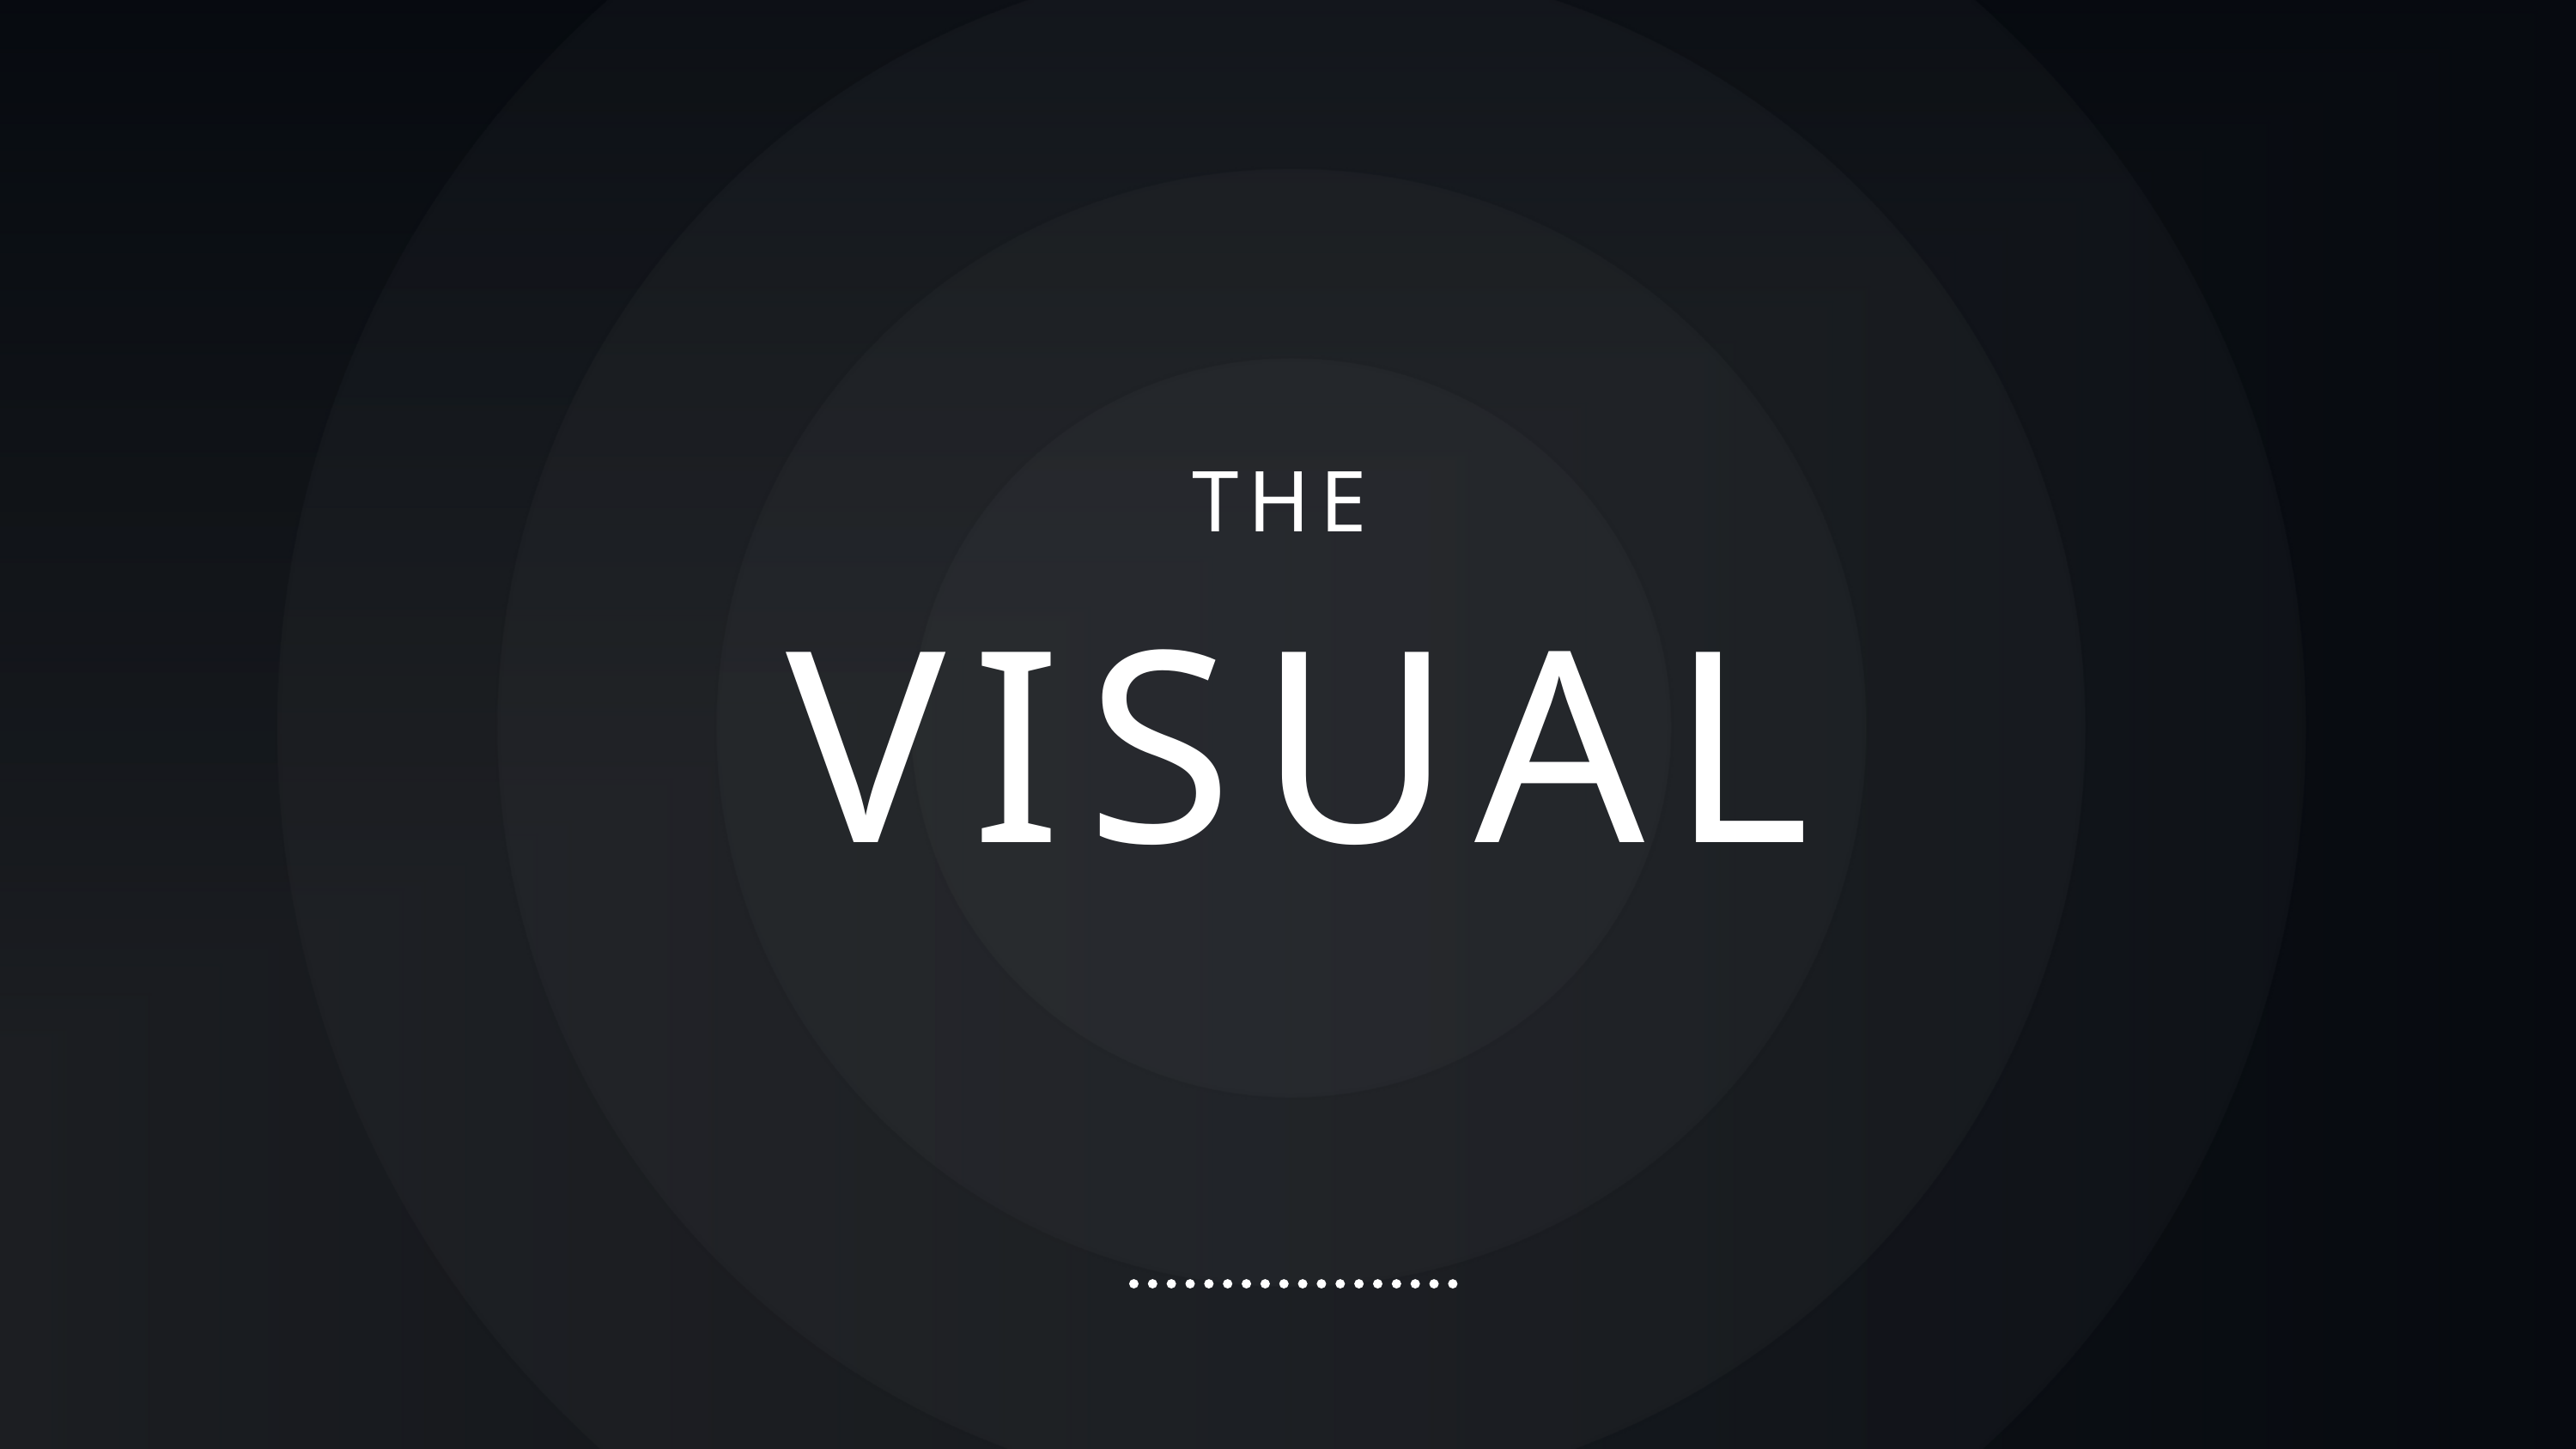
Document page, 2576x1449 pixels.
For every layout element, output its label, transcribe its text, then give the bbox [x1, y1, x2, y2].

text_box THE [1005, 435, 1554, 523]
text_box VISUAL [389, 523, 2208, 896]
text_box [0, 0, 2576, 1449]
